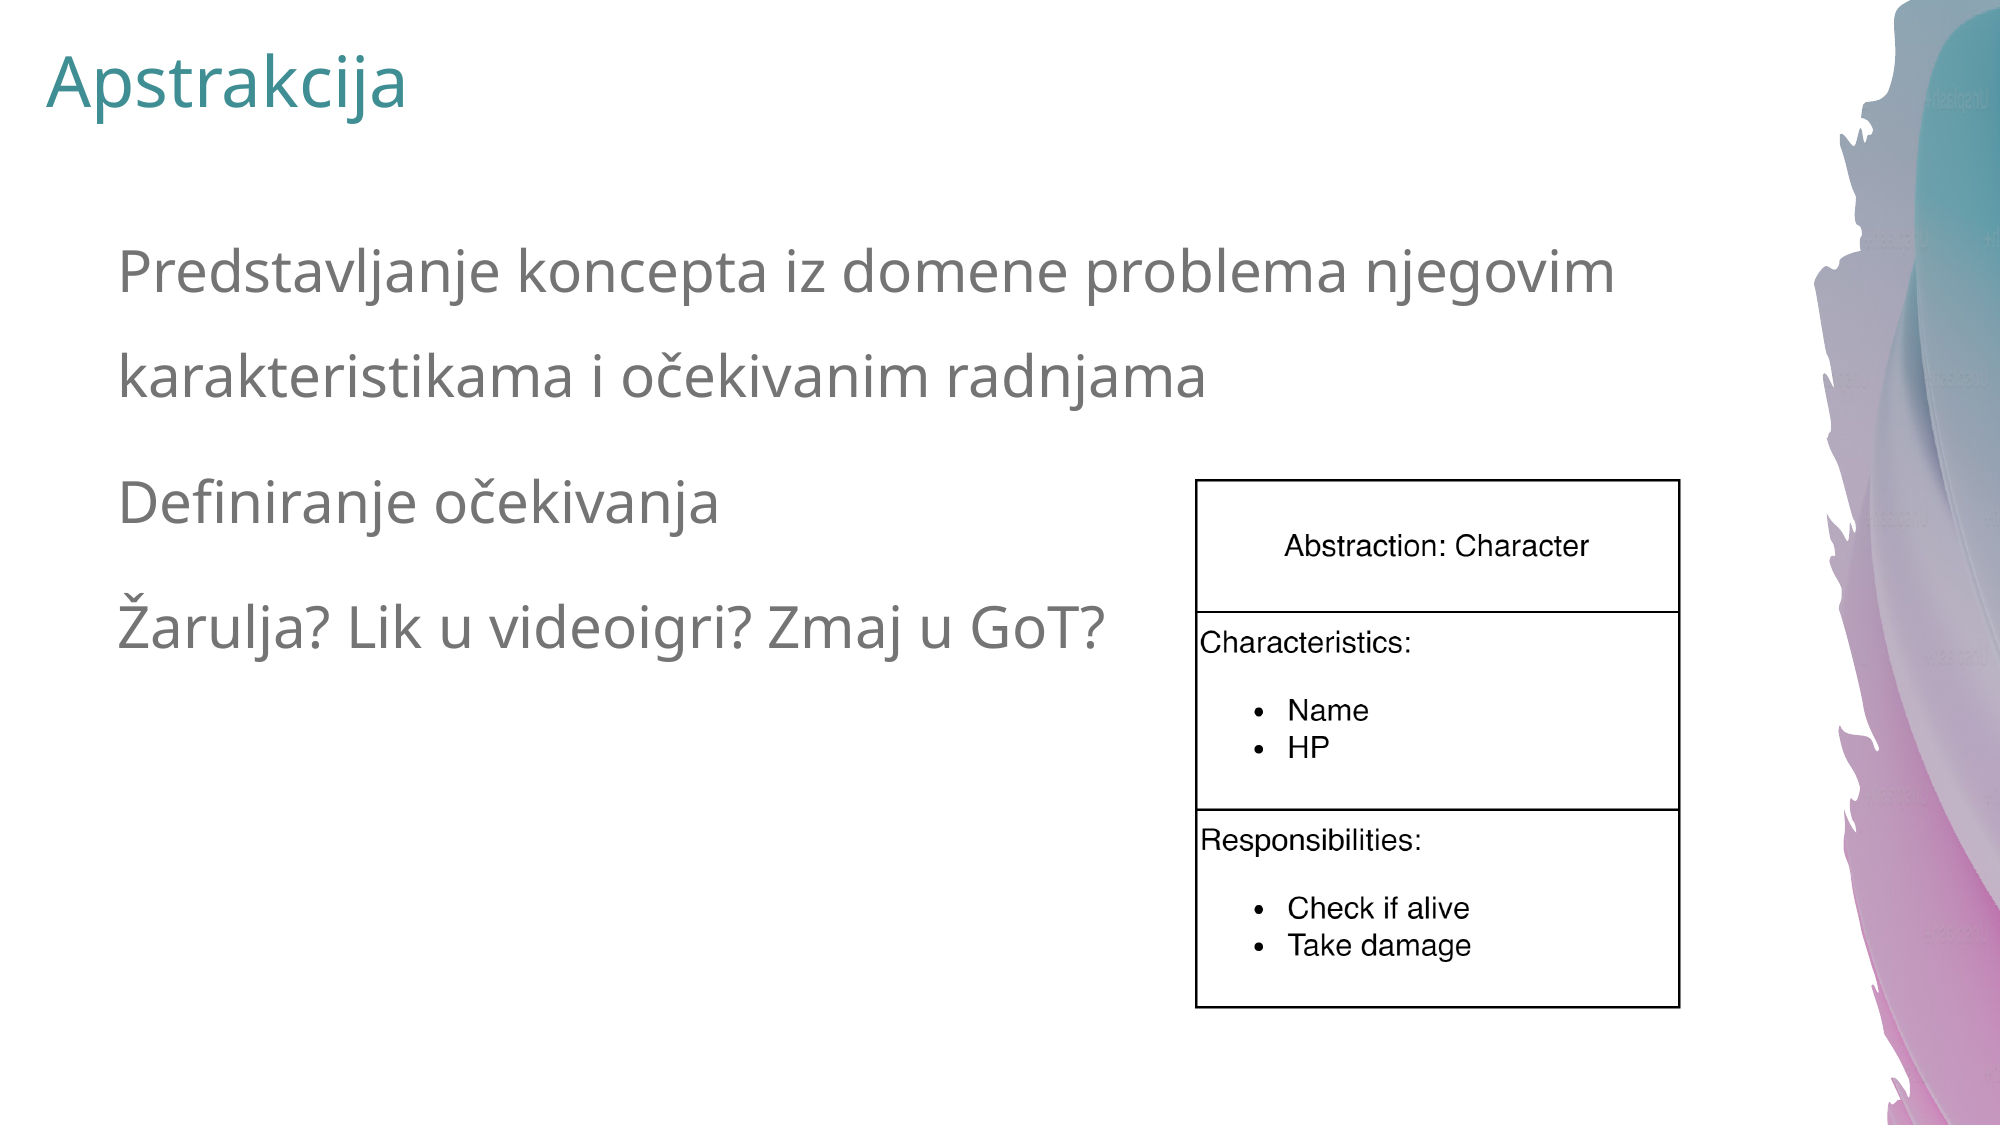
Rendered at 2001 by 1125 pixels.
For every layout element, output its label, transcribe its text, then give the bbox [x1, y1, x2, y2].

list Predstavljanje koncepta iz domene problema njegovim karakteristikama i očekivanim radnjama Definiranje očekivanja Žarulja? Lik u videoigri? Zmaj u GoT? [102, 192, 1813, 1063]
picture [1172, 457, 1702, 1031]
picture [1813, 0, 2000, 1125]
title Apstrakcija [31, 39, 1757, 132]
